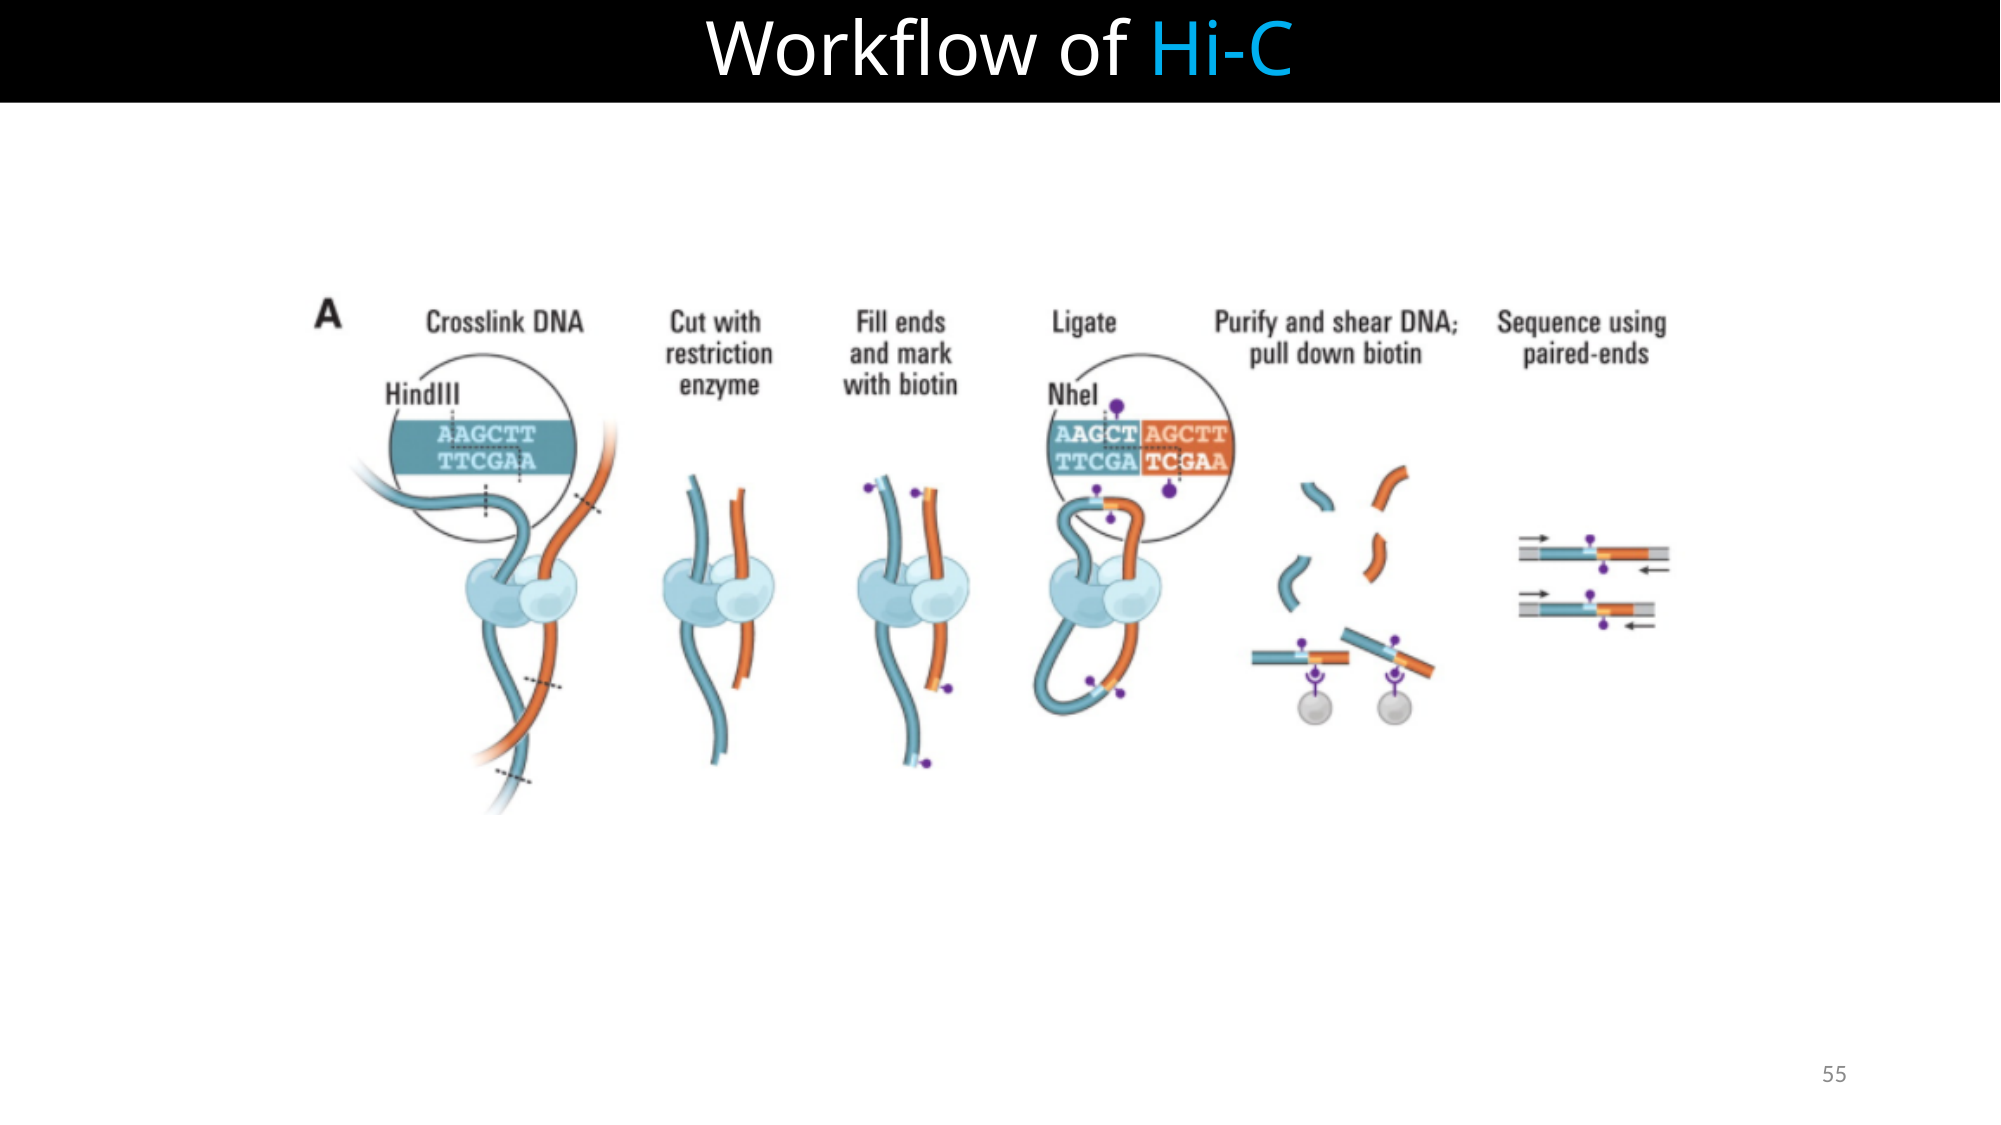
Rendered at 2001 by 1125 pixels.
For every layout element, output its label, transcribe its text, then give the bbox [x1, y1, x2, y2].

text_box Workflow of Hi-C [0, 0, 2000, 103]
slide_number 55 [1412, 1042, 1863, 1103]
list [280, 277, 1720, 815]
